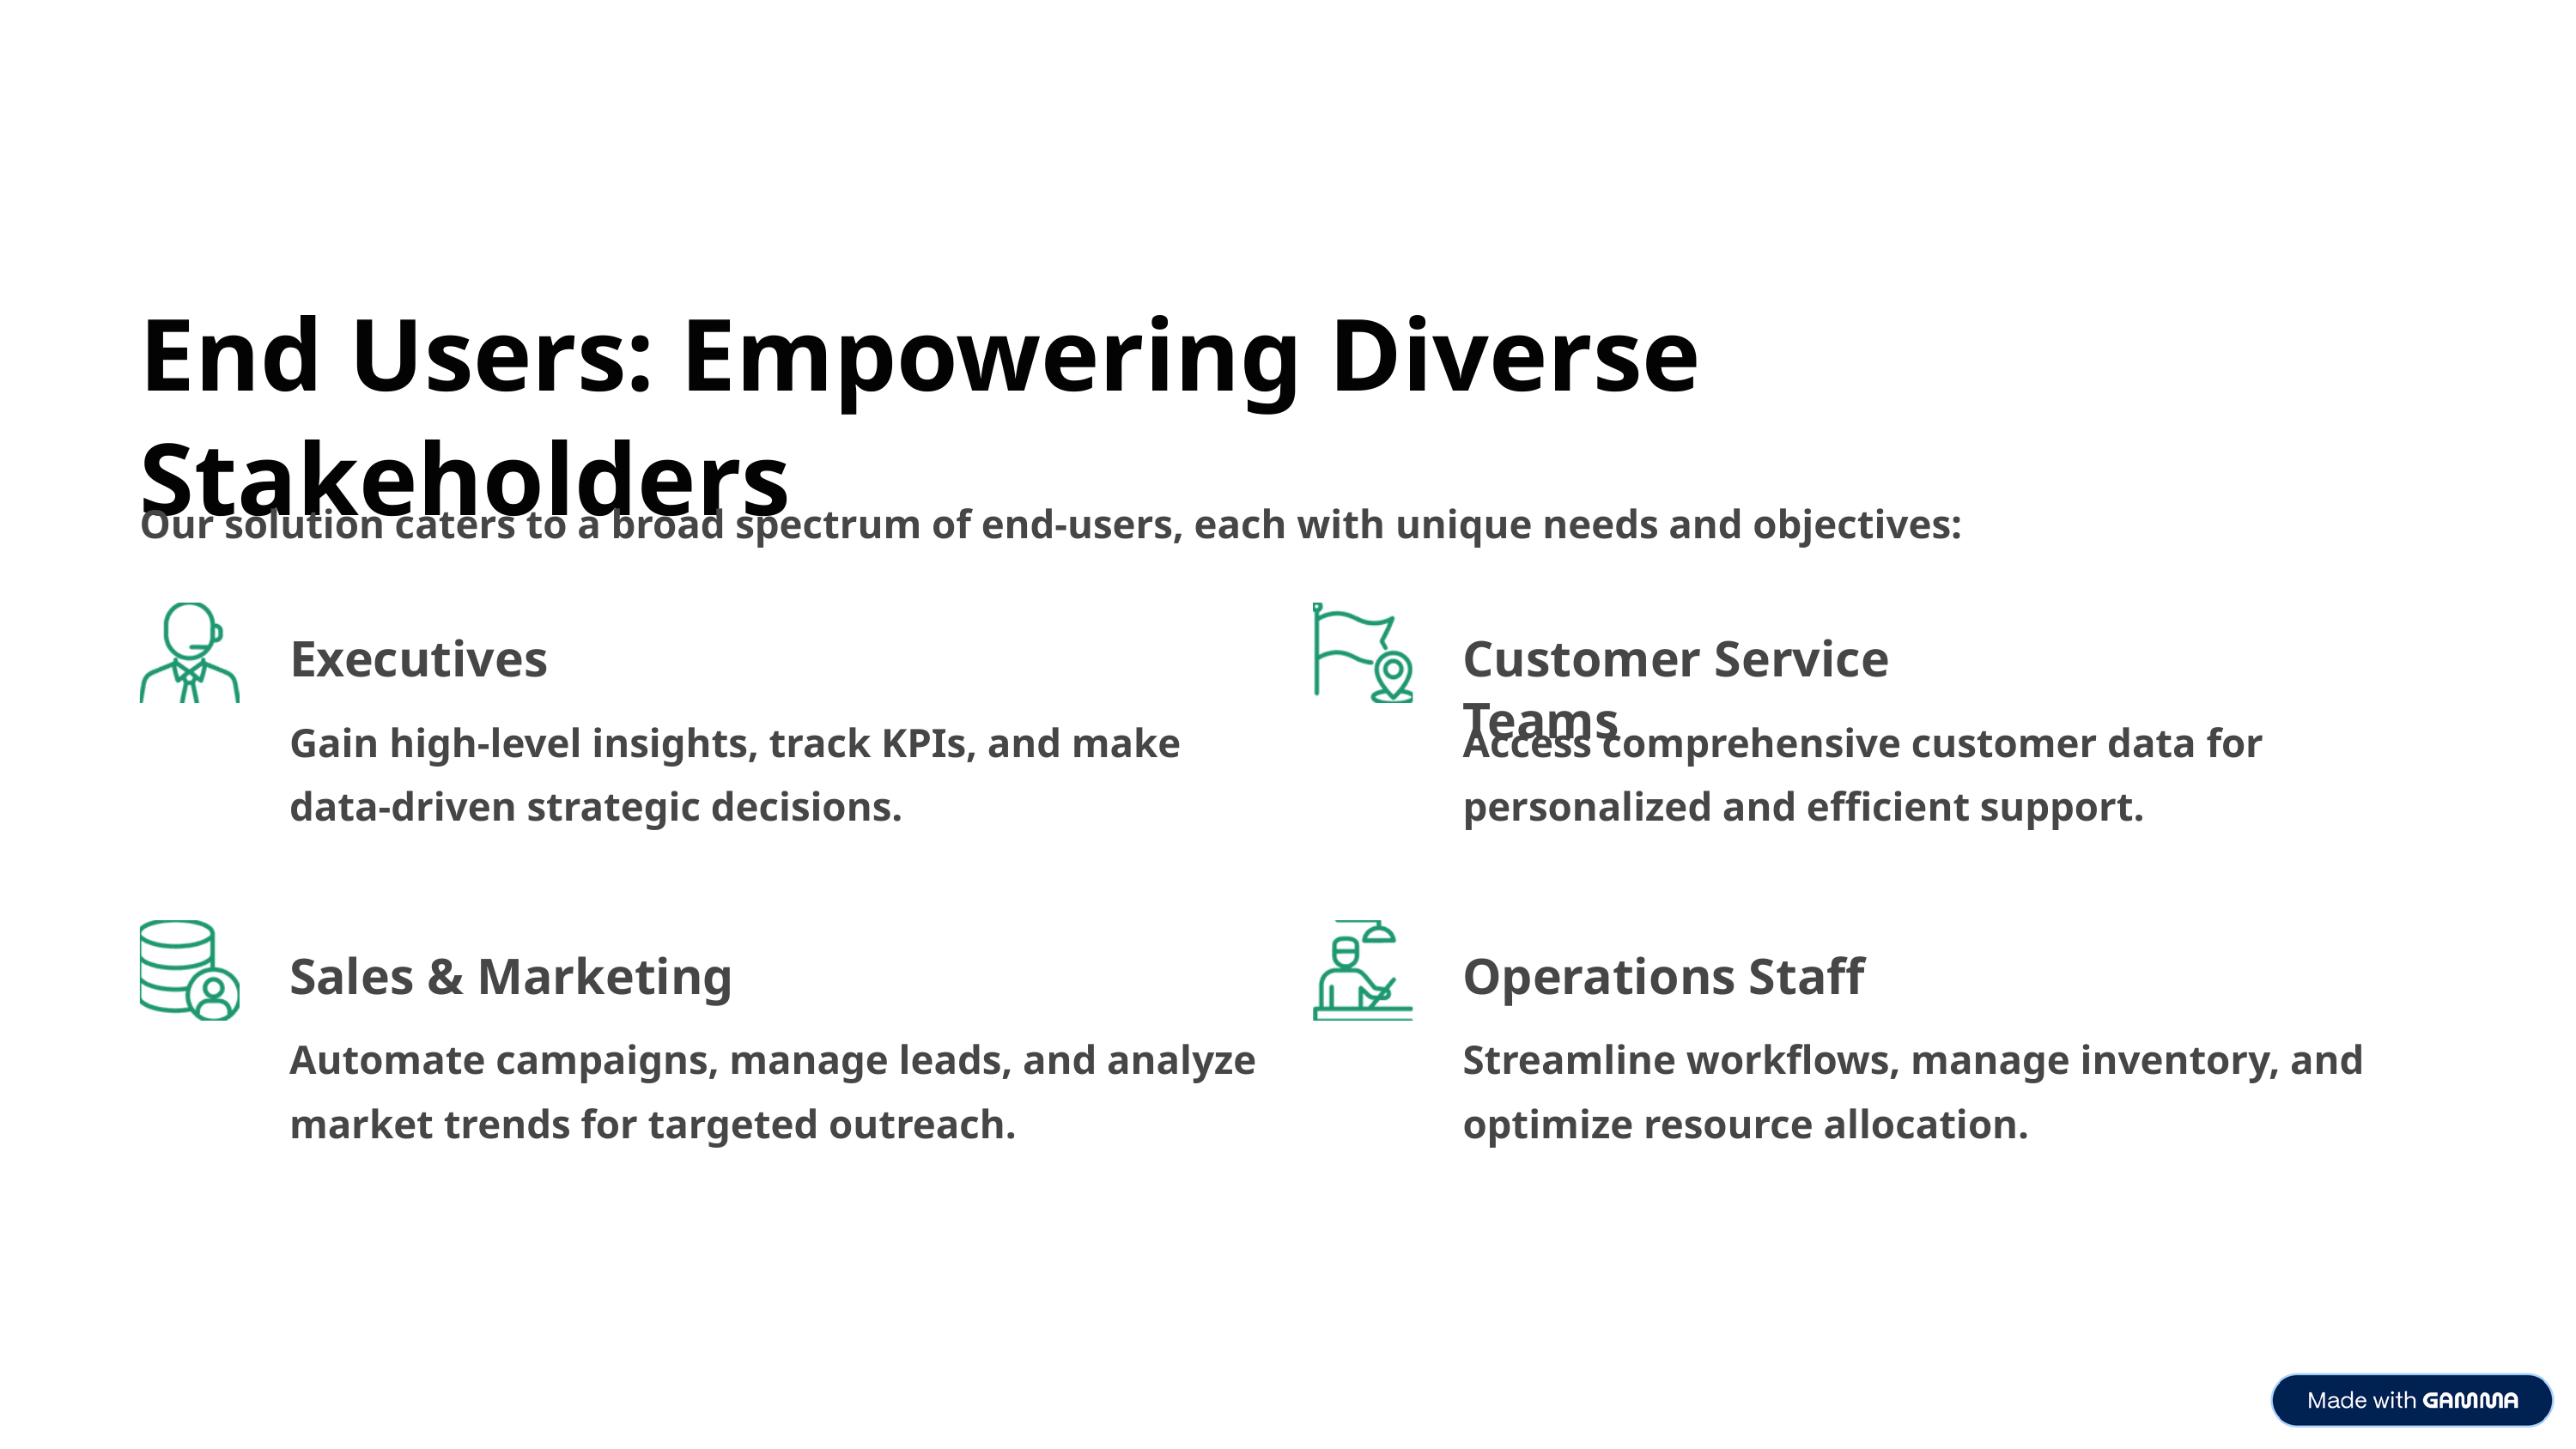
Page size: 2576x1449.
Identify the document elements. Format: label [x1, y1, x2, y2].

text_box [139, 920, 240, 1022]
text_box [1312, 920, 1413, 1022]
text_box [139, 603, 240, 704]
text_box [1312, 603, 1413, 704]
text_box [0, 0, 2576, 1449]
text_box [2260, 1363, 2565, 1437]
